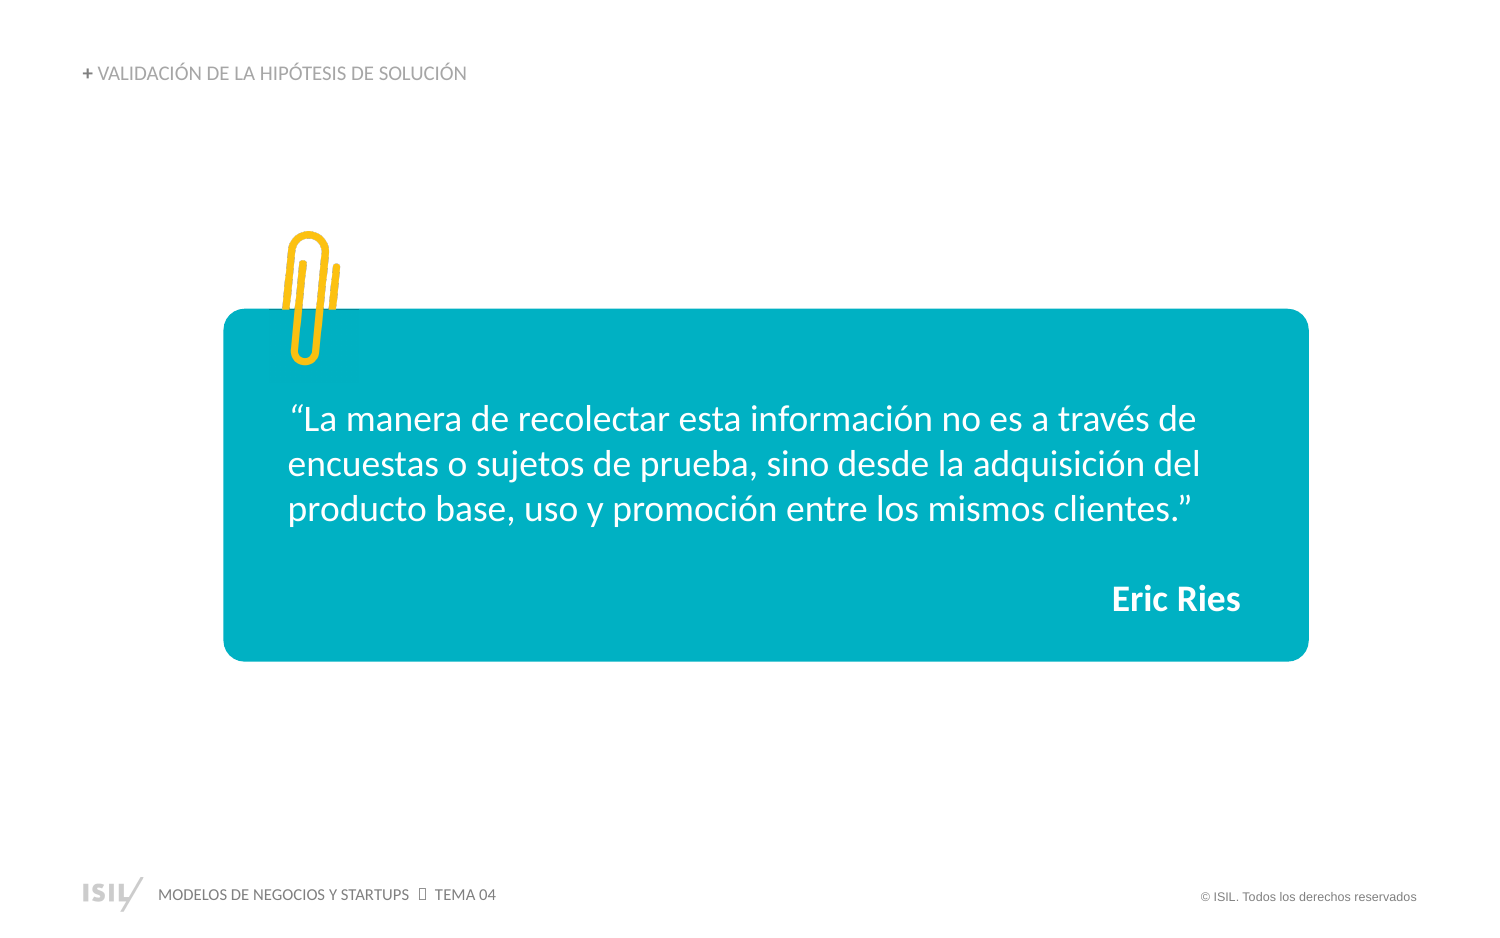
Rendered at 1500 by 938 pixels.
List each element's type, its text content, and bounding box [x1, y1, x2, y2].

text_box “La manera de recolectar esta información no es a través de encuestas o sujetos de prueba, sino desde la adquisición del producto base, uso y promoción entre los mismos clientes.” Eric Ries [287, 394, 1242, 660]
text_box + VALIDACIÓN DE LA HIPÓTESIS DE SOLUCIÓN [82, 61, 721, 85]
text_box [221, 306, 1311, 664]
picture [268, 230, 360, 383]
